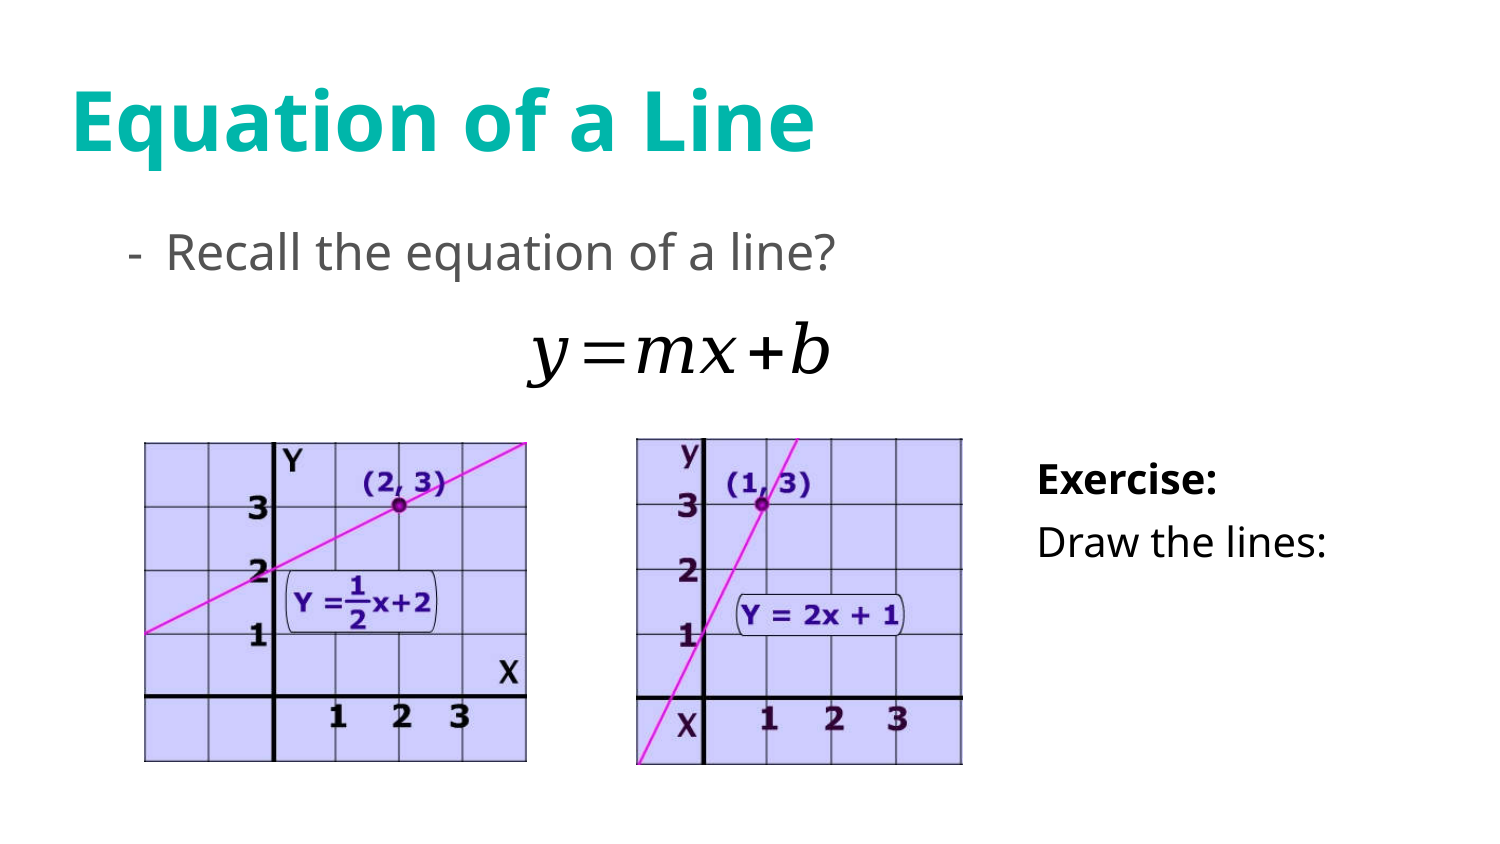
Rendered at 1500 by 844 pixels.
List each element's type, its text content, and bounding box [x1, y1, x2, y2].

title Equation of a Line [54, 42, 1405, 183]
list Recall the equation of a line? [75, 196, 1425, 777]
picture [635, 438, 963, 765]
picture [143, 442, 527, 762]
